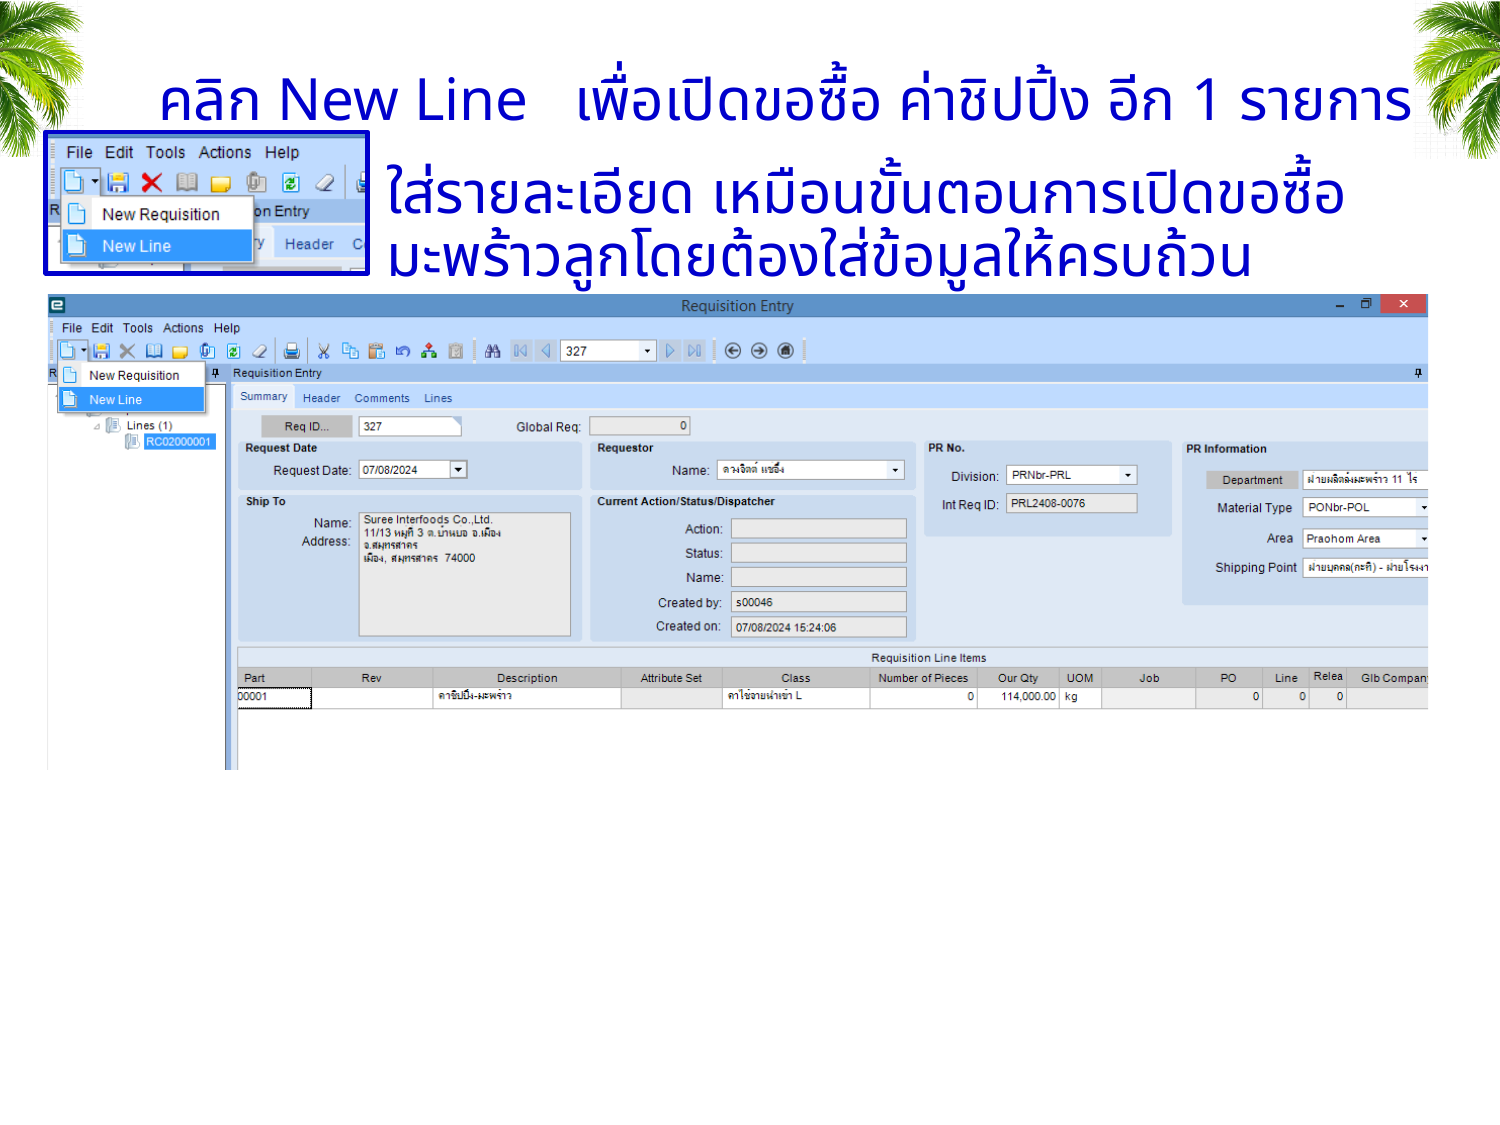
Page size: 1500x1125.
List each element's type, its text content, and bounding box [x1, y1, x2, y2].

text_box คลิก New Line เพื่อเปิดขอซื้อ ค่าชิปปิ้ง อีก 1 รายการ [143, 52, 1413, 150]
picture [47, 294, 1429, 770]
text_box ใส่รายละเอียด เหมือนขั้นตอนการเปิดขอซื้อมะพร้าวลูกโดยต้องใส่ข้อมูลให้ครบถ้วน [371, 157, 1500, 295]
picture [1413, 0, 1500, 159]
picture [0, 0, 366, 271]
